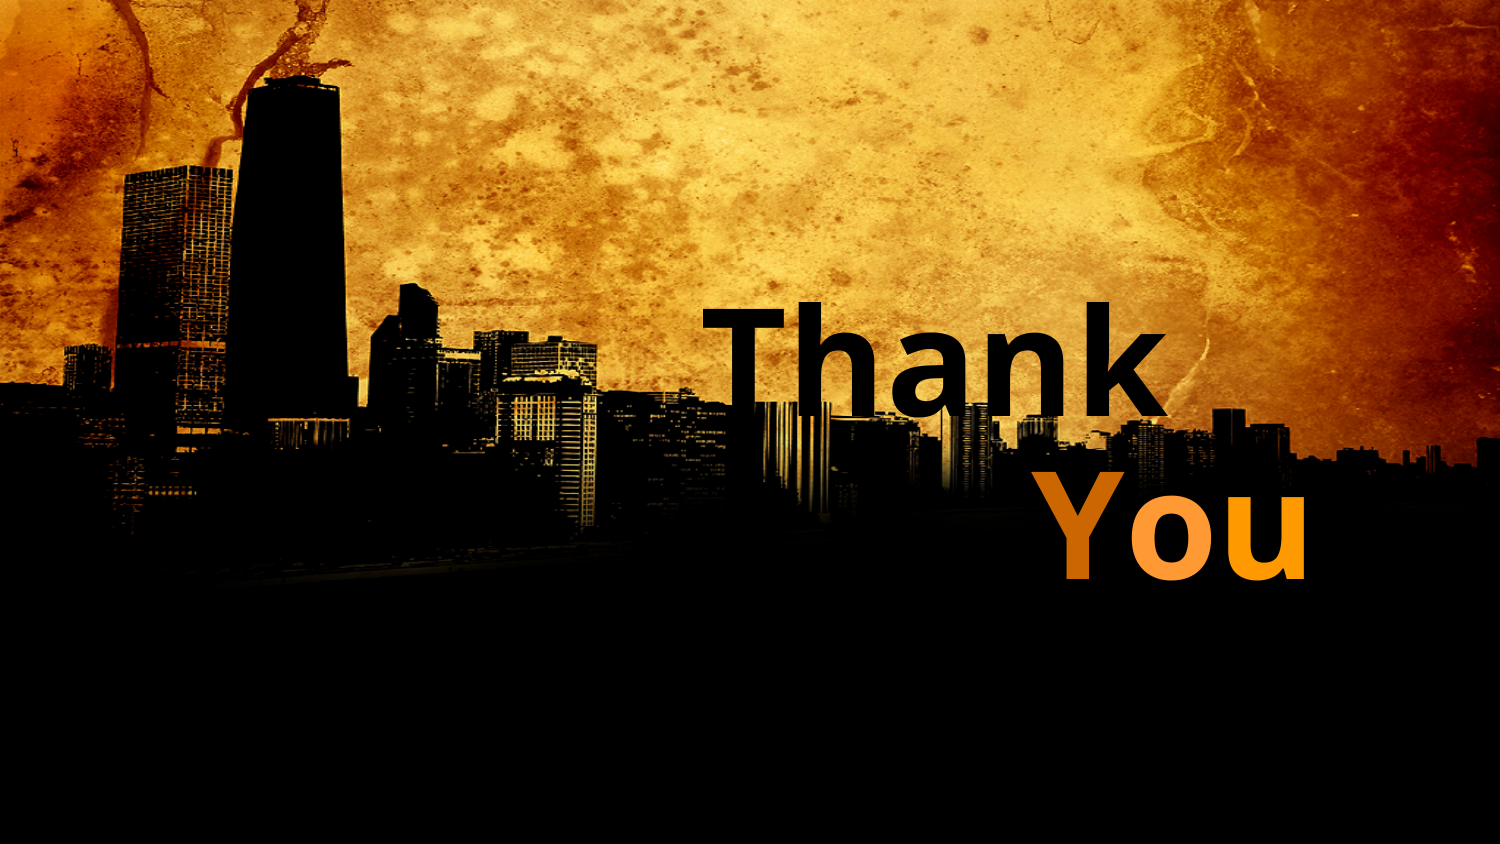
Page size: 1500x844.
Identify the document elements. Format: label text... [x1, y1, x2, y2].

text_box Thank [685, 259, 1183, 455]
text_box You [1020, 421, 1328, 617]
picture [0, 0, 1500, 844]
